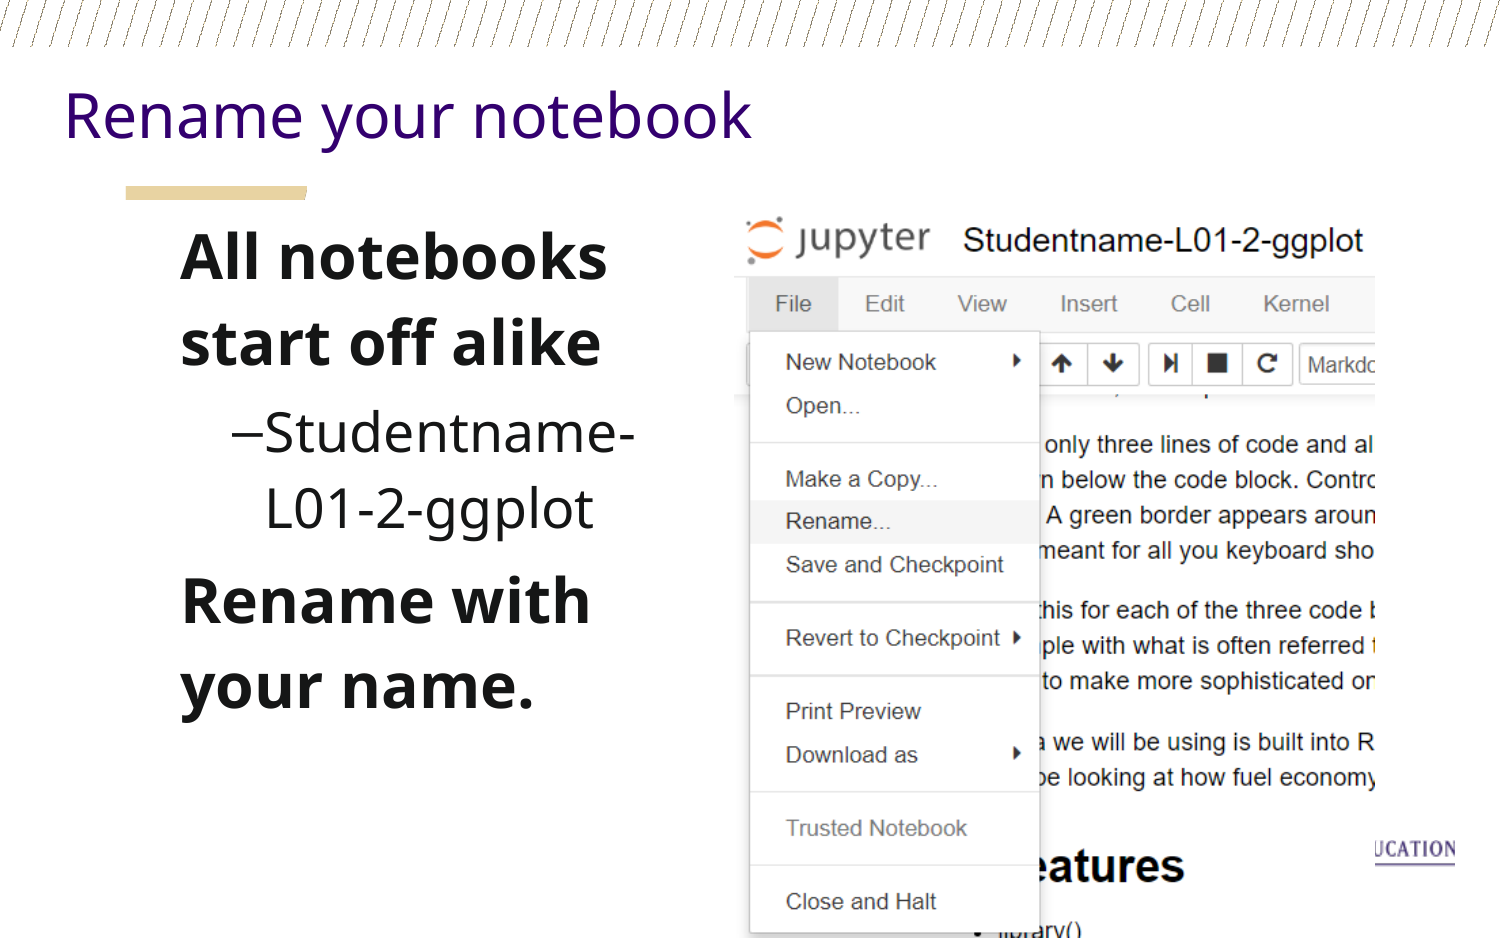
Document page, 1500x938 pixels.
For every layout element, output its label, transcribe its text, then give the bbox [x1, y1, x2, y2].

list All notebooks start off alike Studentname-L01-2-ggplot Rename with your name. [165, 199, 735, 778]
picture [734, 207, 1376, 938]
list Rename your notebook [48, 37, 1453, 200]
picture [0, 0, 1500, 47]
